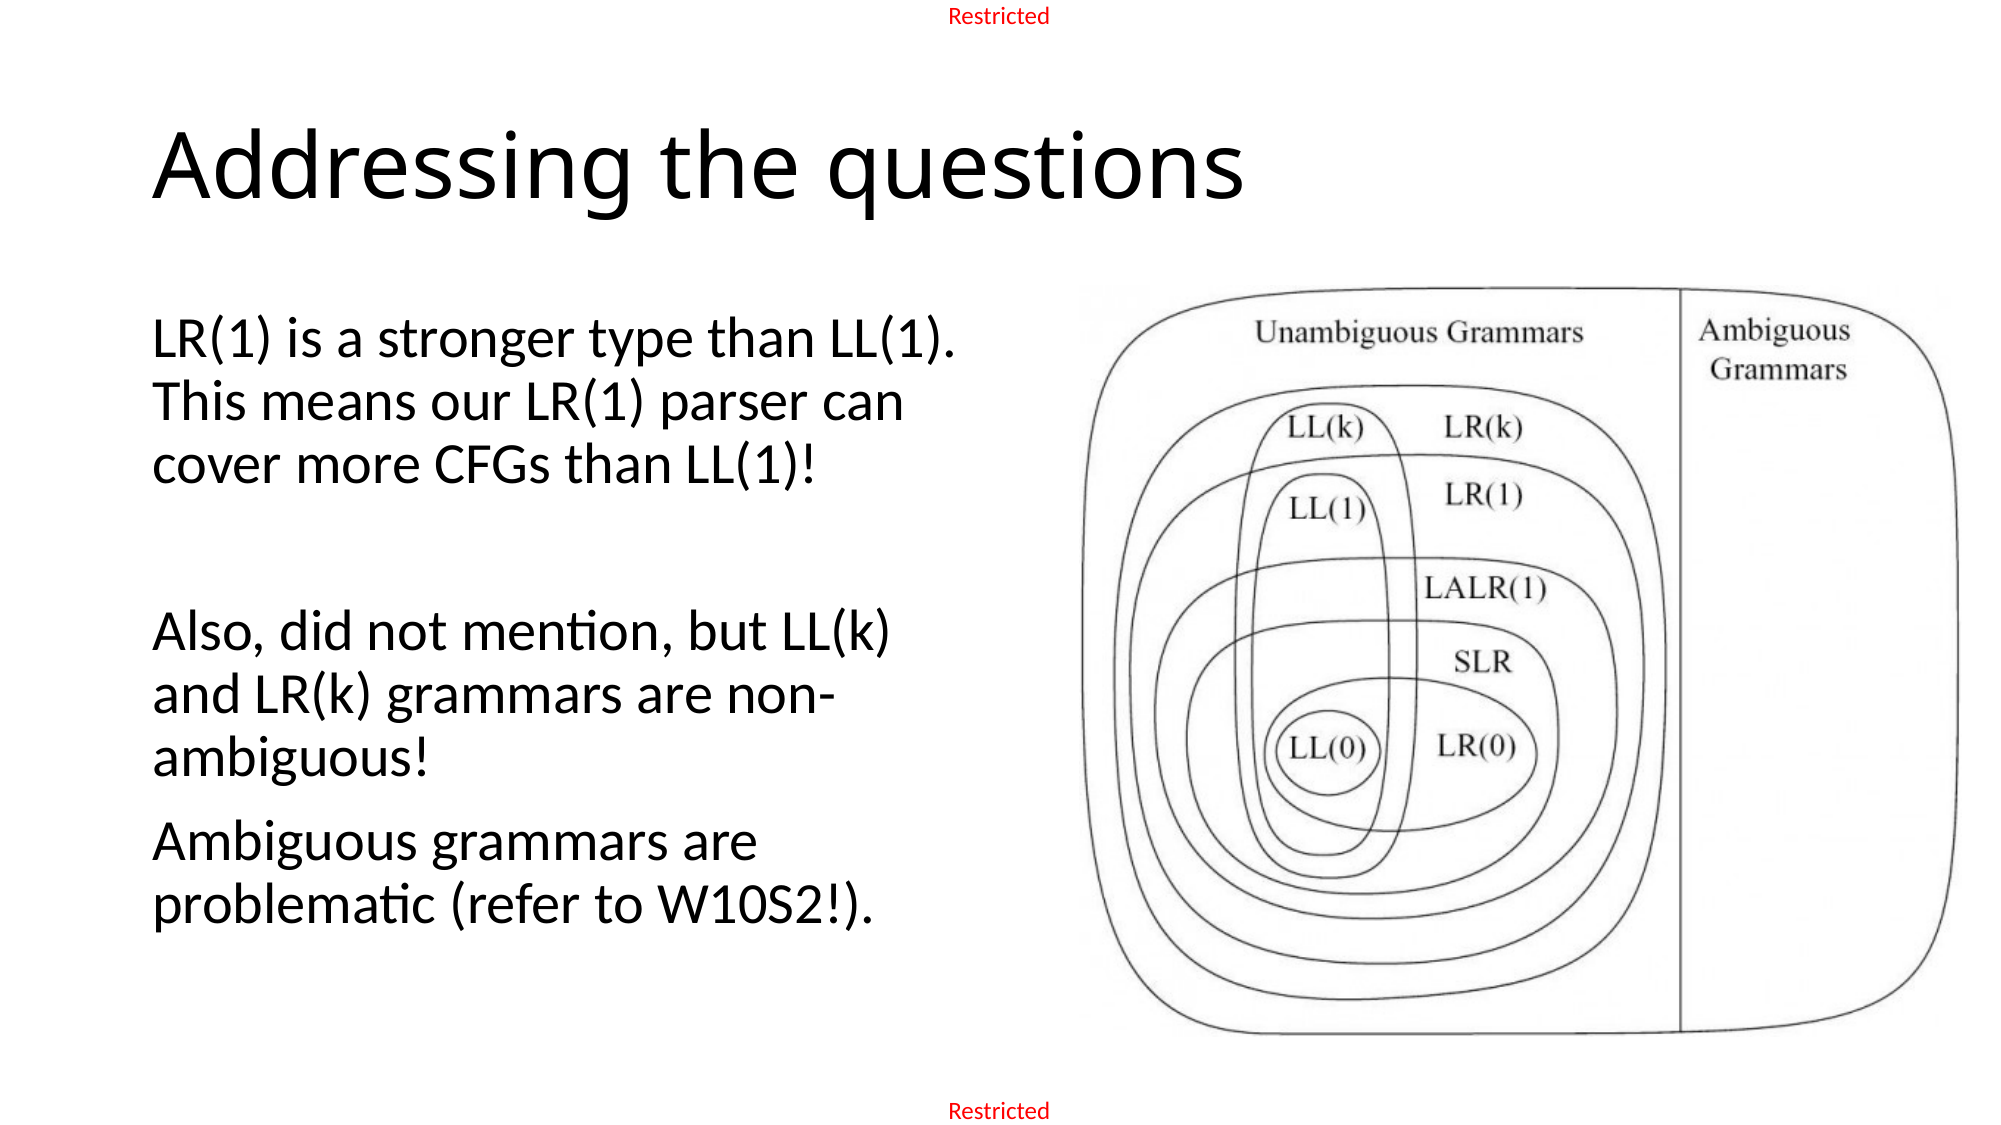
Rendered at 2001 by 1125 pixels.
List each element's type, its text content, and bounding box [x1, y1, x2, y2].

picture [1078, 285, 1962, 1037]
list LR(1) is a stronger type than LL(1). This means our LR(1) parser can cover more CFGs than LL(1)! Also, did not mention, but LL(k) and LR(k) grammars are non-ambiguous! Ambiguous grammars are problematic (refer to W10S2!). [137, 299, 988, 1014]
title Addressing the questions [137, 59, 1863, 278]
